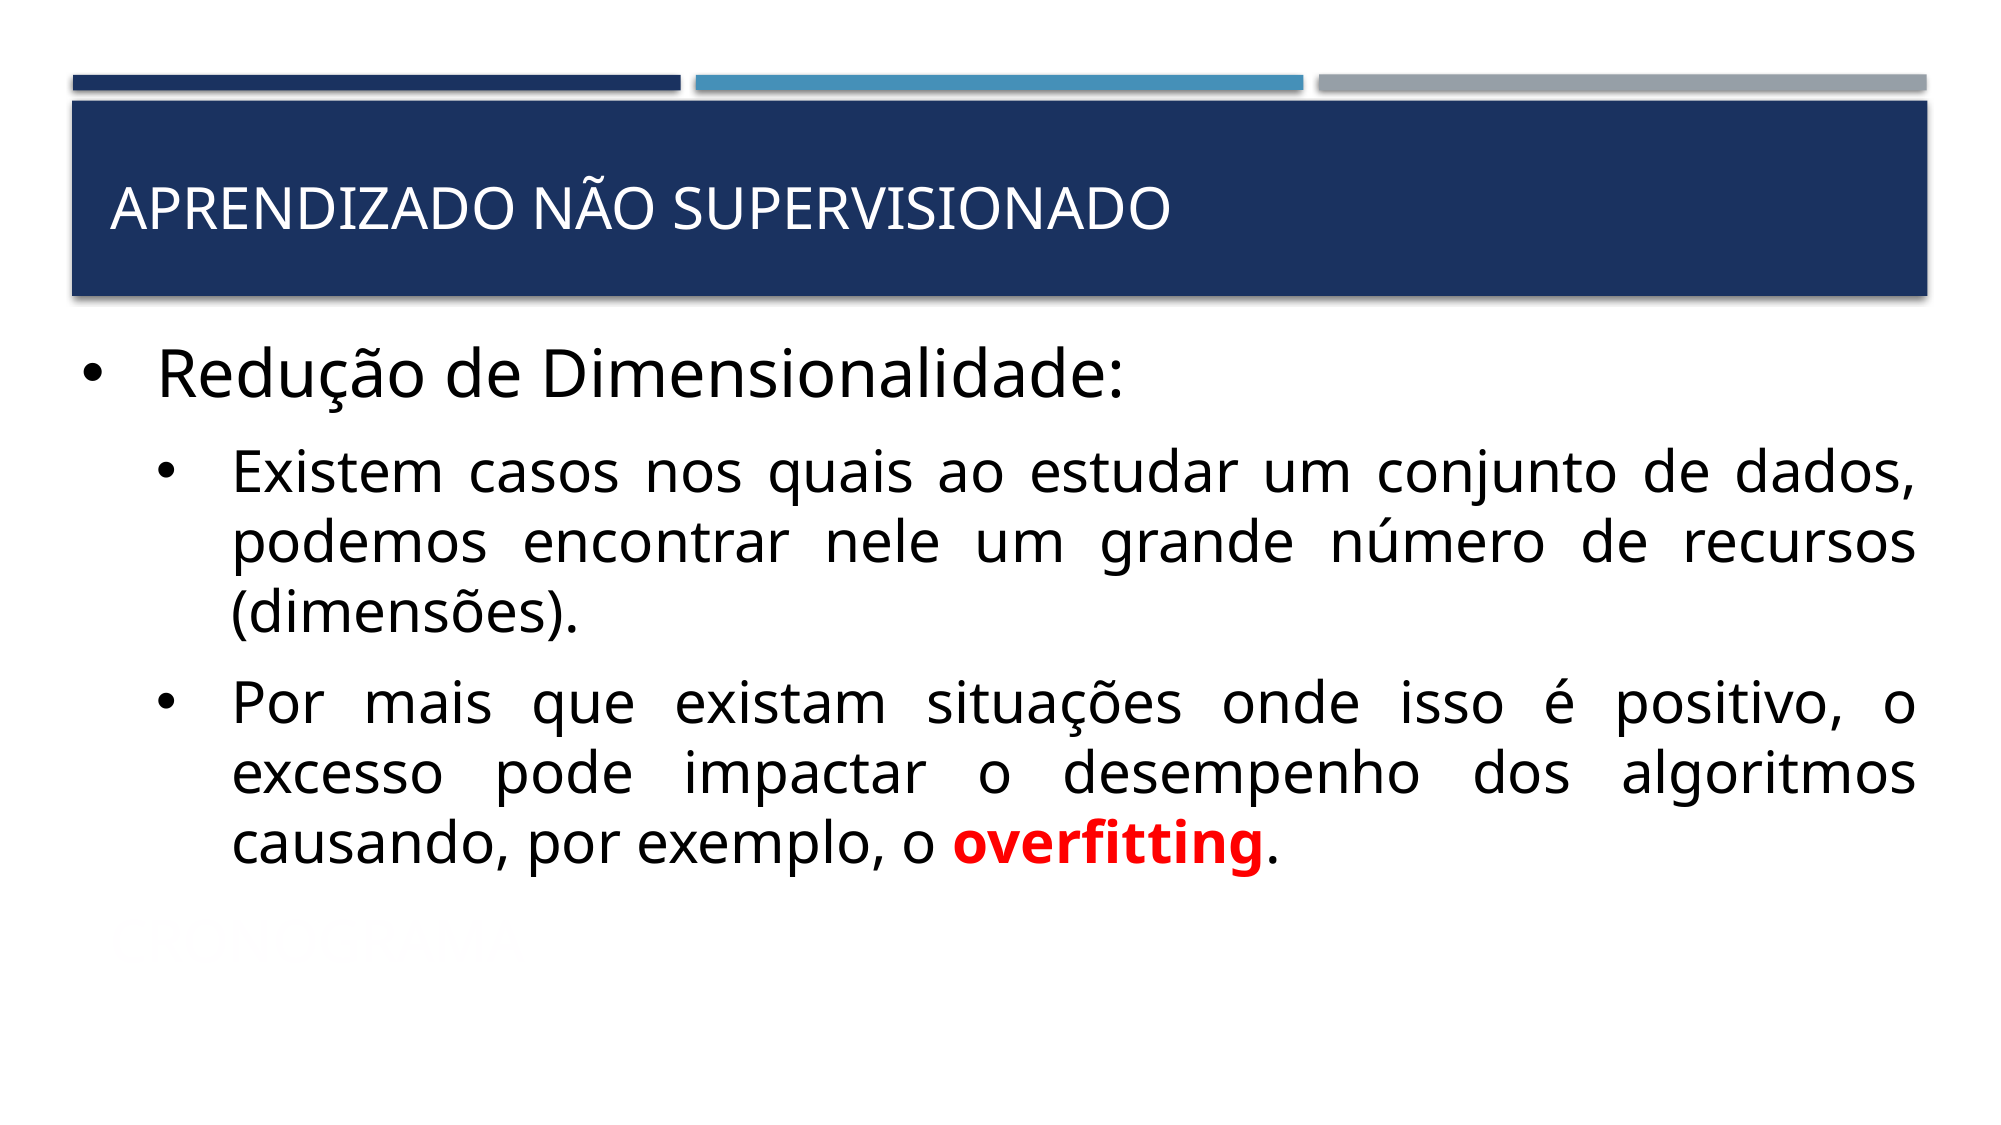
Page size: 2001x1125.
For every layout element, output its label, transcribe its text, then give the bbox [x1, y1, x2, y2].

text_box Redução de Dimensionalidade: Existem casos nos quais ao estudar um conjunto de dados, podemos encontrar nele um grande número de recursos (dimensões). Por mais que existam situações onde isso é positivo, o excesso pode impactar o desempenho dos algoritmos causando, por exemplo, o overfitting. [81, 331, 1918, 1041]
text_box APRENDIZADO Não SUPERVISIONADO [95, 130, 1905, 249]
